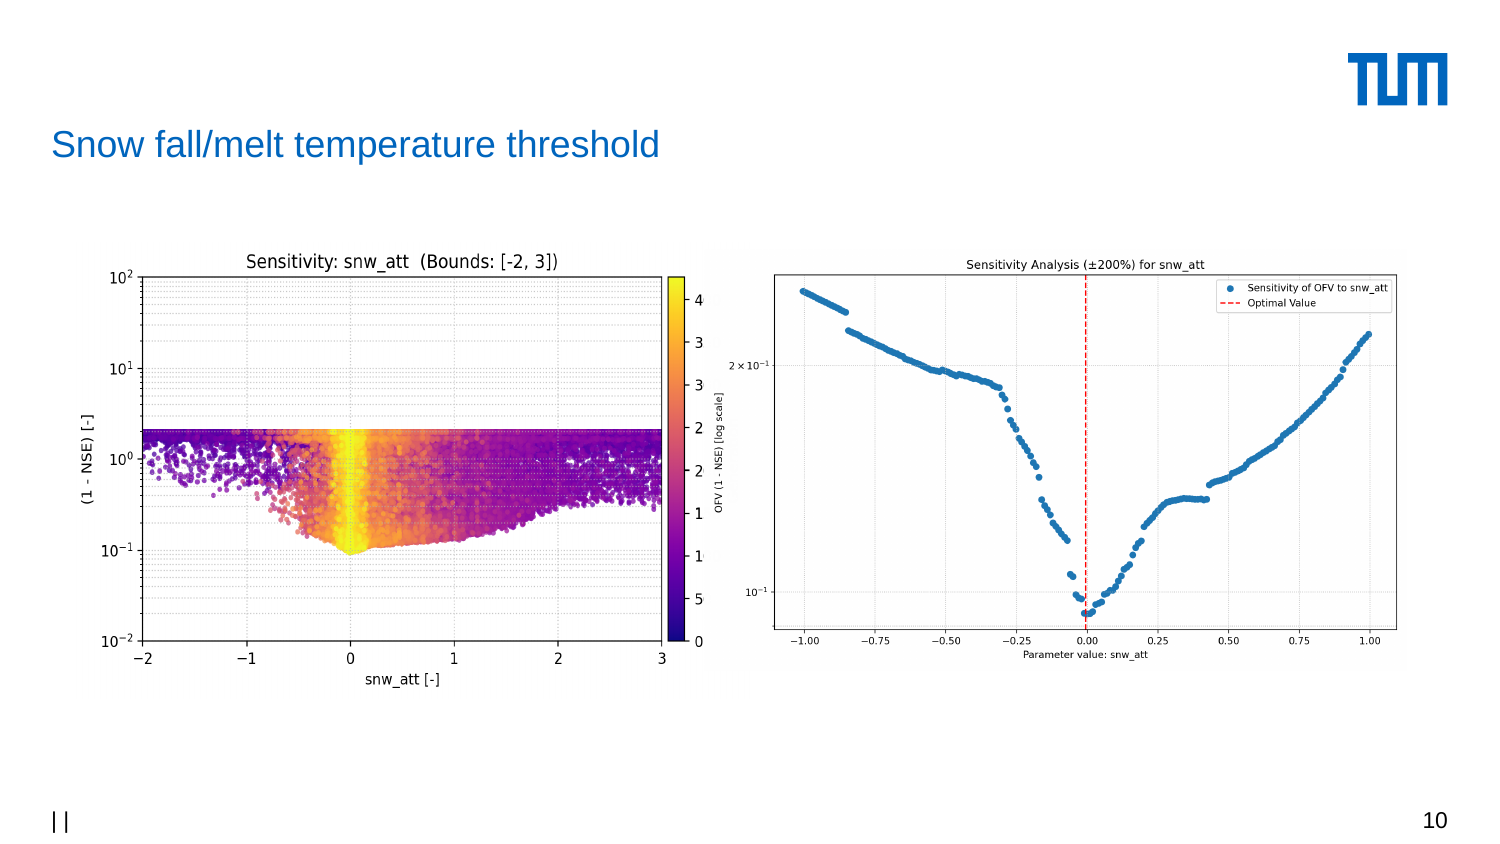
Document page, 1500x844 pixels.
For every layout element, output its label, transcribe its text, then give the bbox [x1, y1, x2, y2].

footer | | [51, 796, 1112, 842]
slide_number 10 [1112, 796, 1448, 842]
picture [71, 242, 1407, 699]
list Snow fall/melt temperature threshold [51, 112, 1447, 165]
